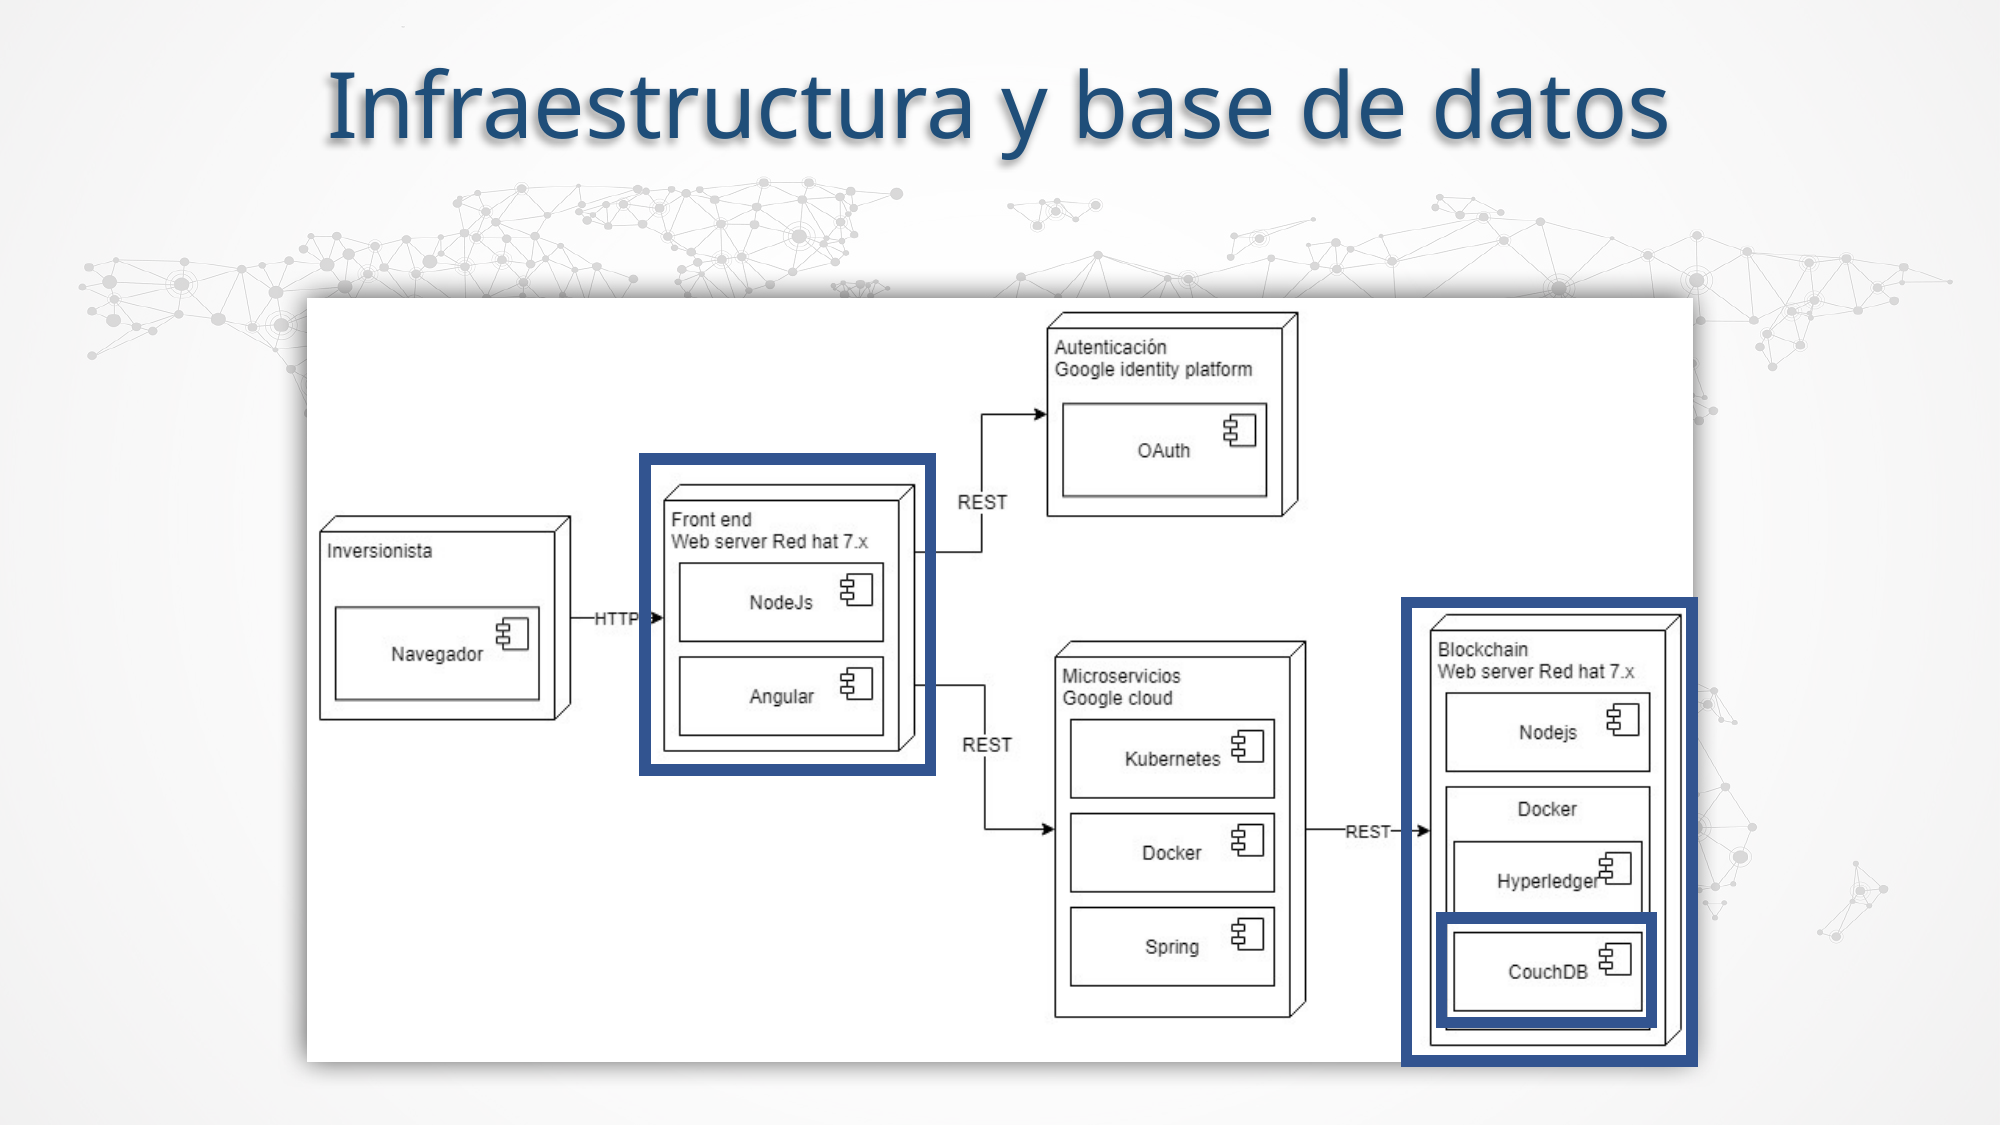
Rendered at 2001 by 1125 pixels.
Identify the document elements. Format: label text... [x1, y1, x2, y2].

picture [307, 298, 1693, 1062]
text_box [737, 268, 769, 275]
title Infraestructura y base de datos [137, 0, 1863, 218]
